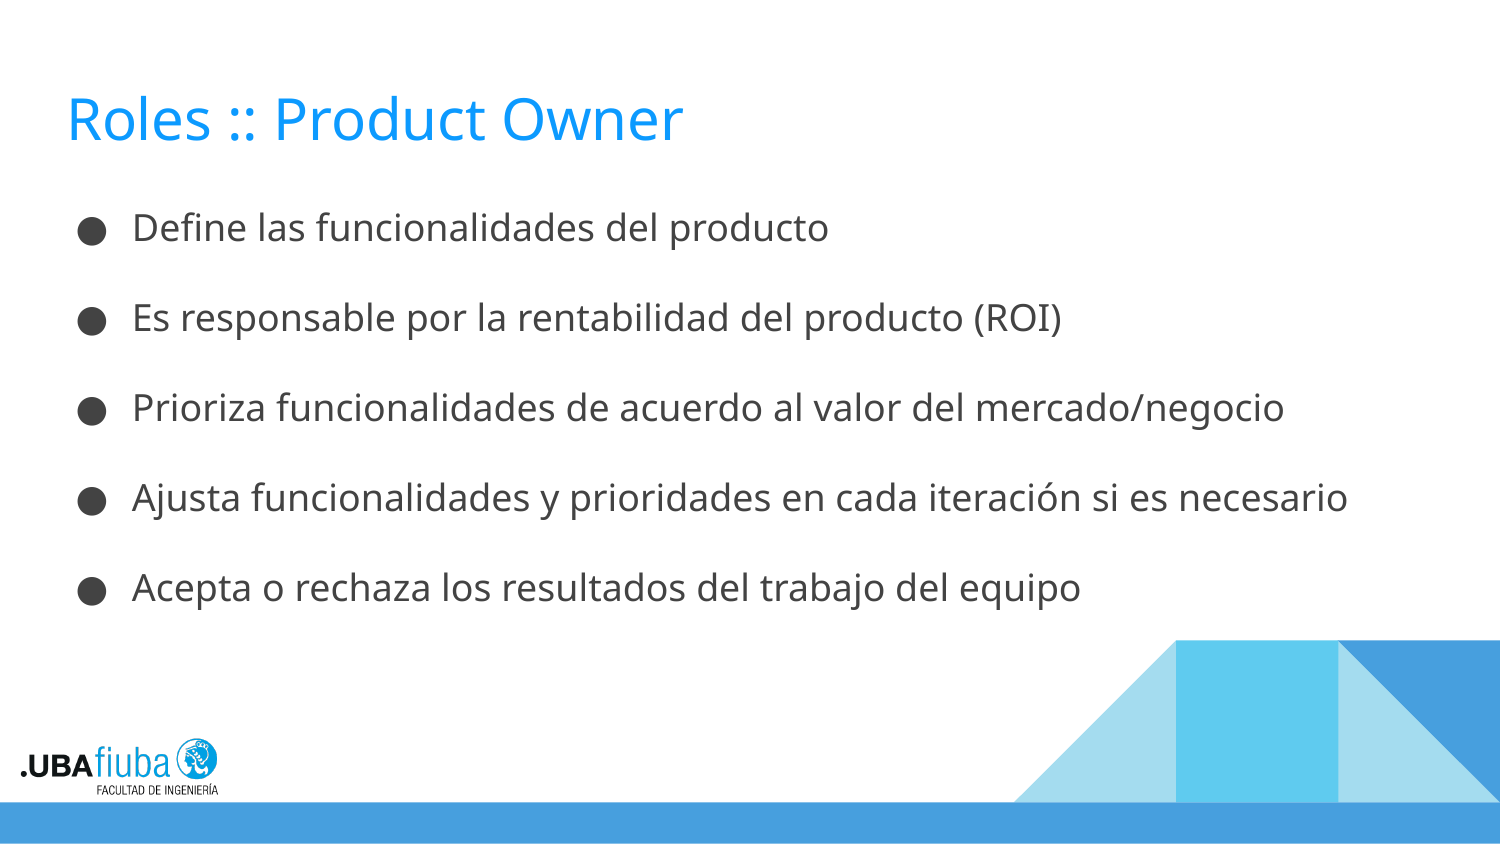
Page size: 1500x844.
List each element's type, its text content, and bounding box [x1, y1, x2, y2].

text_box Define las funcionalidades del producto Es responsable por la rentabilidad del producto (ROI) Prioriza funcionalidades de acuerdo al valor del mercado/negocio Ajusta funcionalidades y prioridades en cada iteración si es necesario Acepta o rechaza los resultados del trabajo del equipo [41, 189, 1459, 670]
title Roles :: Product Owner [51, 67, 1449, 167]
picture [0, 719, 242, 811]
